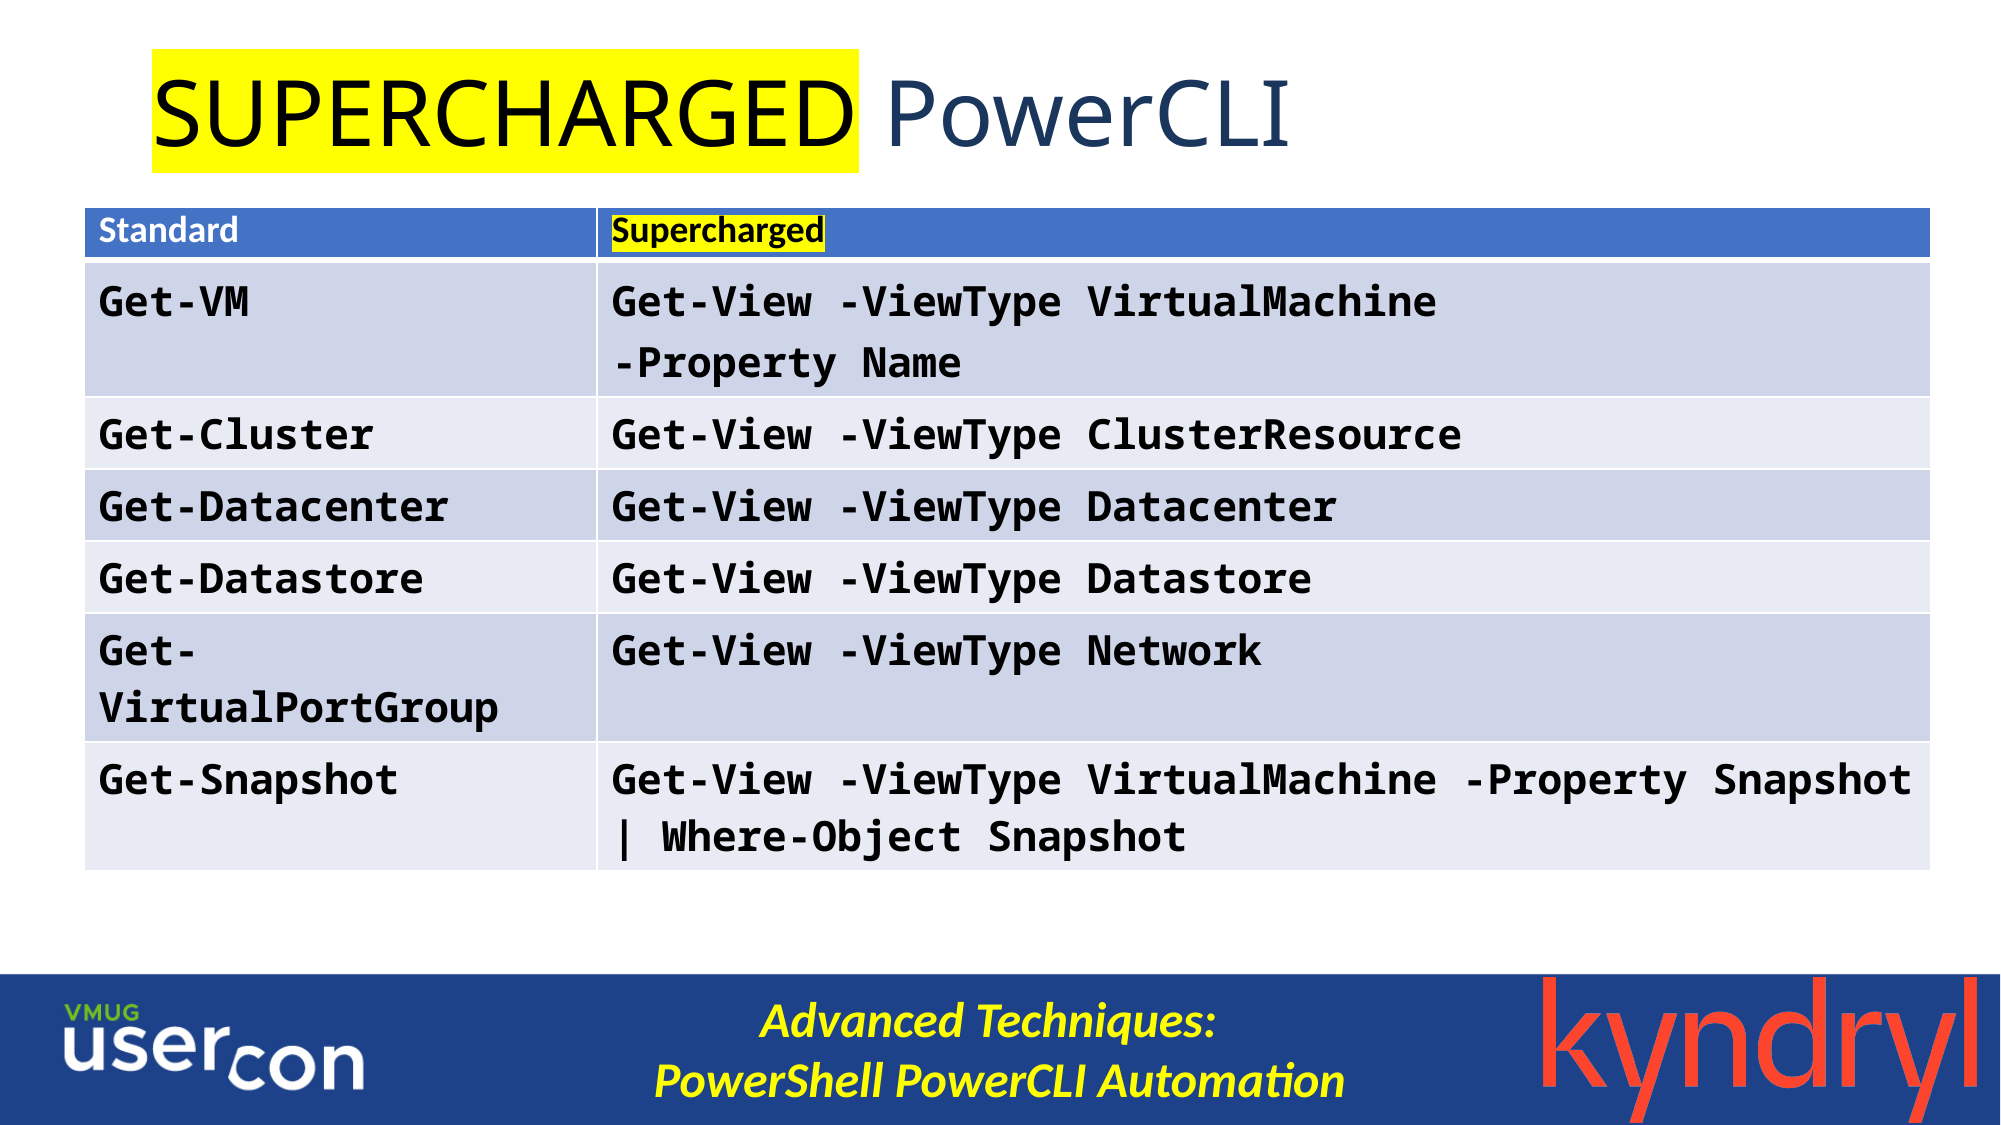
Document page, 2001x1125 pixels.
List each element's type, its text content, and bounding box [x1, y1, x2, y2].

table_cell Get-View -ViewType Network [598, 614, 1930, 741]
table_cell Get-View -ViewType ClusterResource [598, 398, 1930, 468]
table_cell Get-VM [85, 263, 596, 396]
picture [0, 0, 2001, 1125]
table_cell Get-Snapshot [85, 743, 596, 870]
table_cell Get-View -ViewType Datacenter [598, 470, 1930, 540]
table_cell Get-Cluster [85, 398, 596, 468]
table_cell Get-View -ViewType VirtualMachine -Property Snapshot | Where-Object Snapshot [598, 743, 1930, 870]
table_header Supercharged [598, 208, 1930, 257]
title SUPERCHARGED PowerCLI [137, 59, 1863, 206]
table_cell Get-View -ViewType Datastore [598, 542, 1930, 612]
table_cell Get-Datacenter [85, 470, 596, 540]
table_cell Get-View -ViewType VirtualMachine -Property Name [598, 263, 1930, 396]
table_cell Get-VirtualPortGroup [85, 614, 596, 741]
table_cell Get-Datastore [85, 542, 596, 612]
table_header Standard [85, 208, 596, 257]
